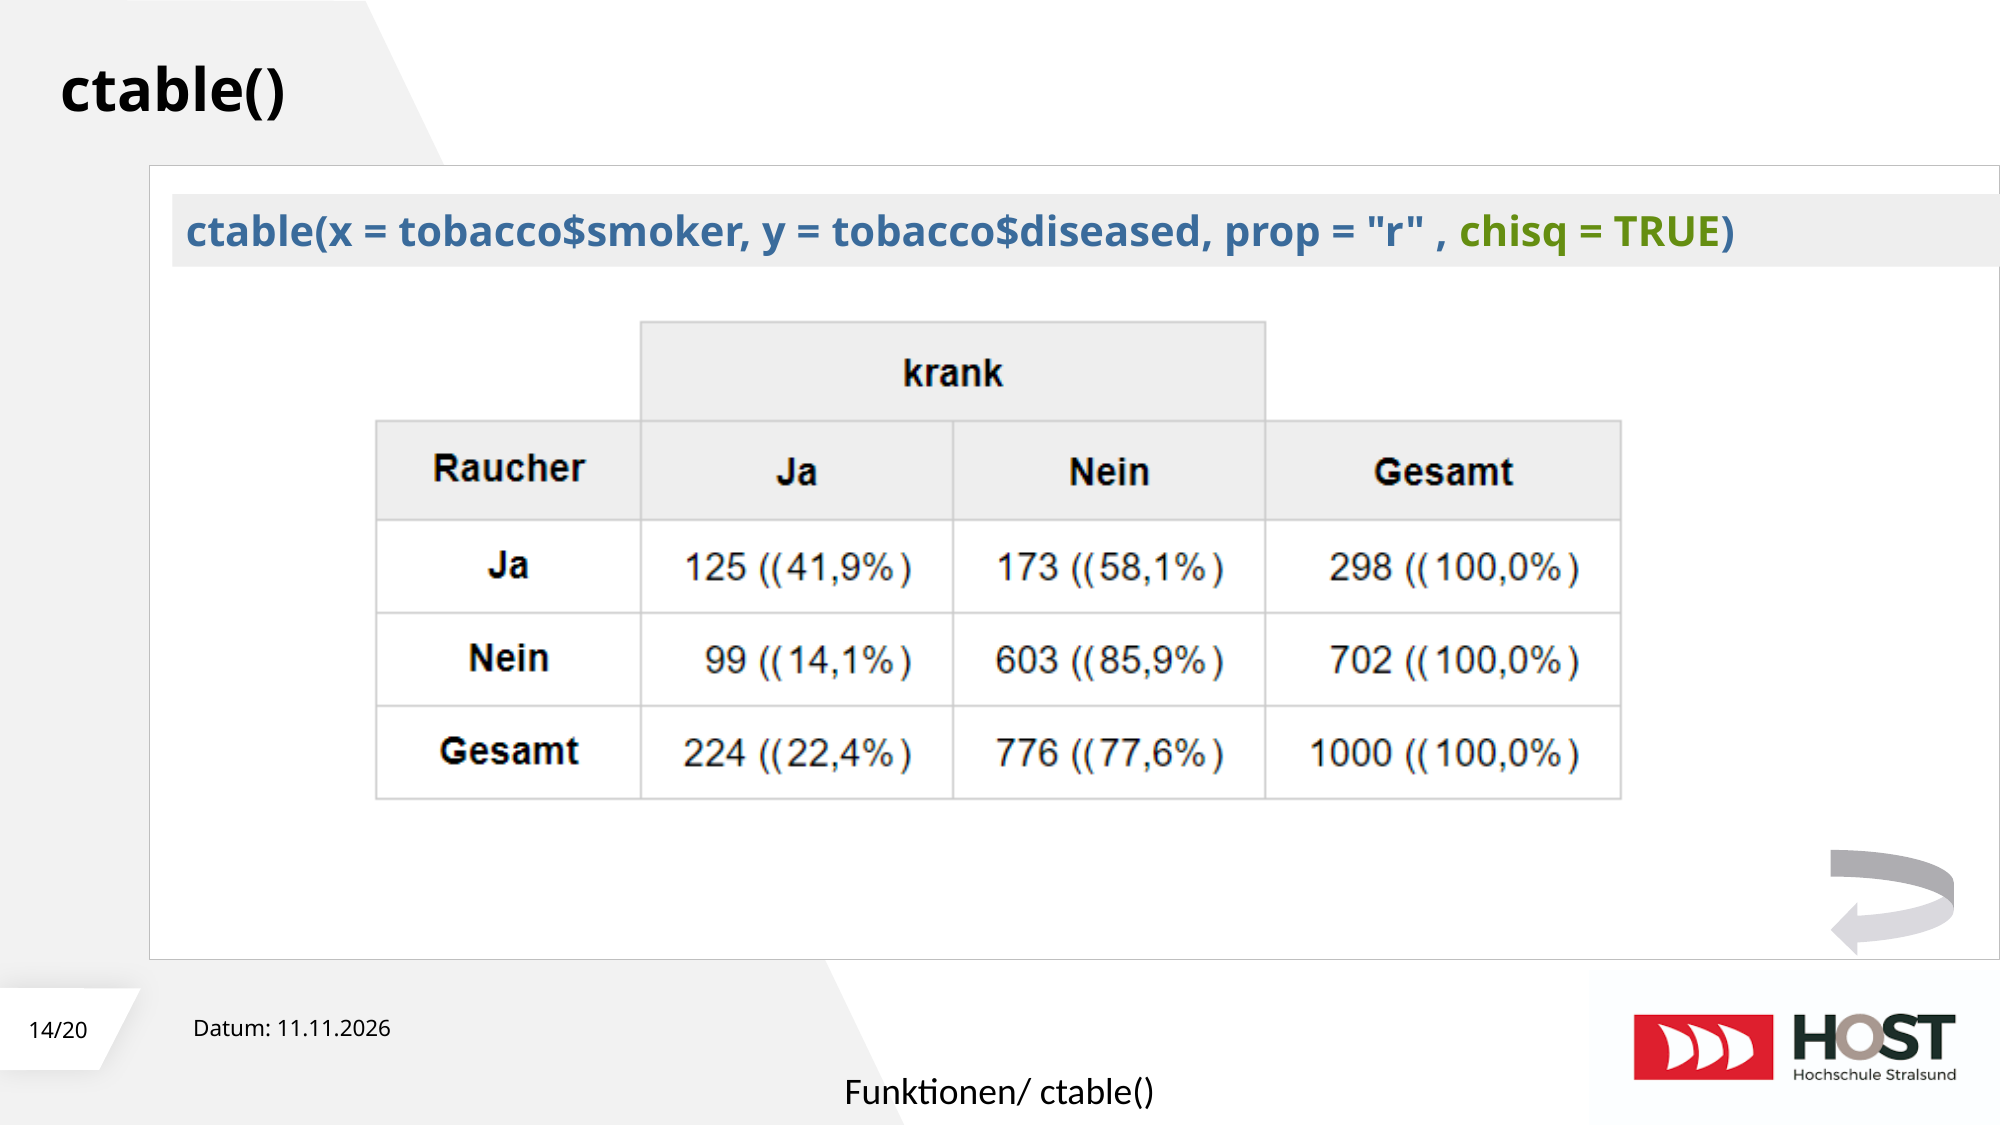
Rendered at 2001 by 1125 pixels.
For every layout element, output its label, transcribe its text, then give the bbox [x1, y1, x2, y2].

picture [1589, 970, 2000, 1125]
text_box [1828, 847, 1957, 958]
title ctable() [60, 52, 1946, 125]
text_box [171, 193, 2000, 291]
picture [351, 291, 1648, 830]
text_box Funktionen/ ctable() [427, 1058, 1572, 1120]
